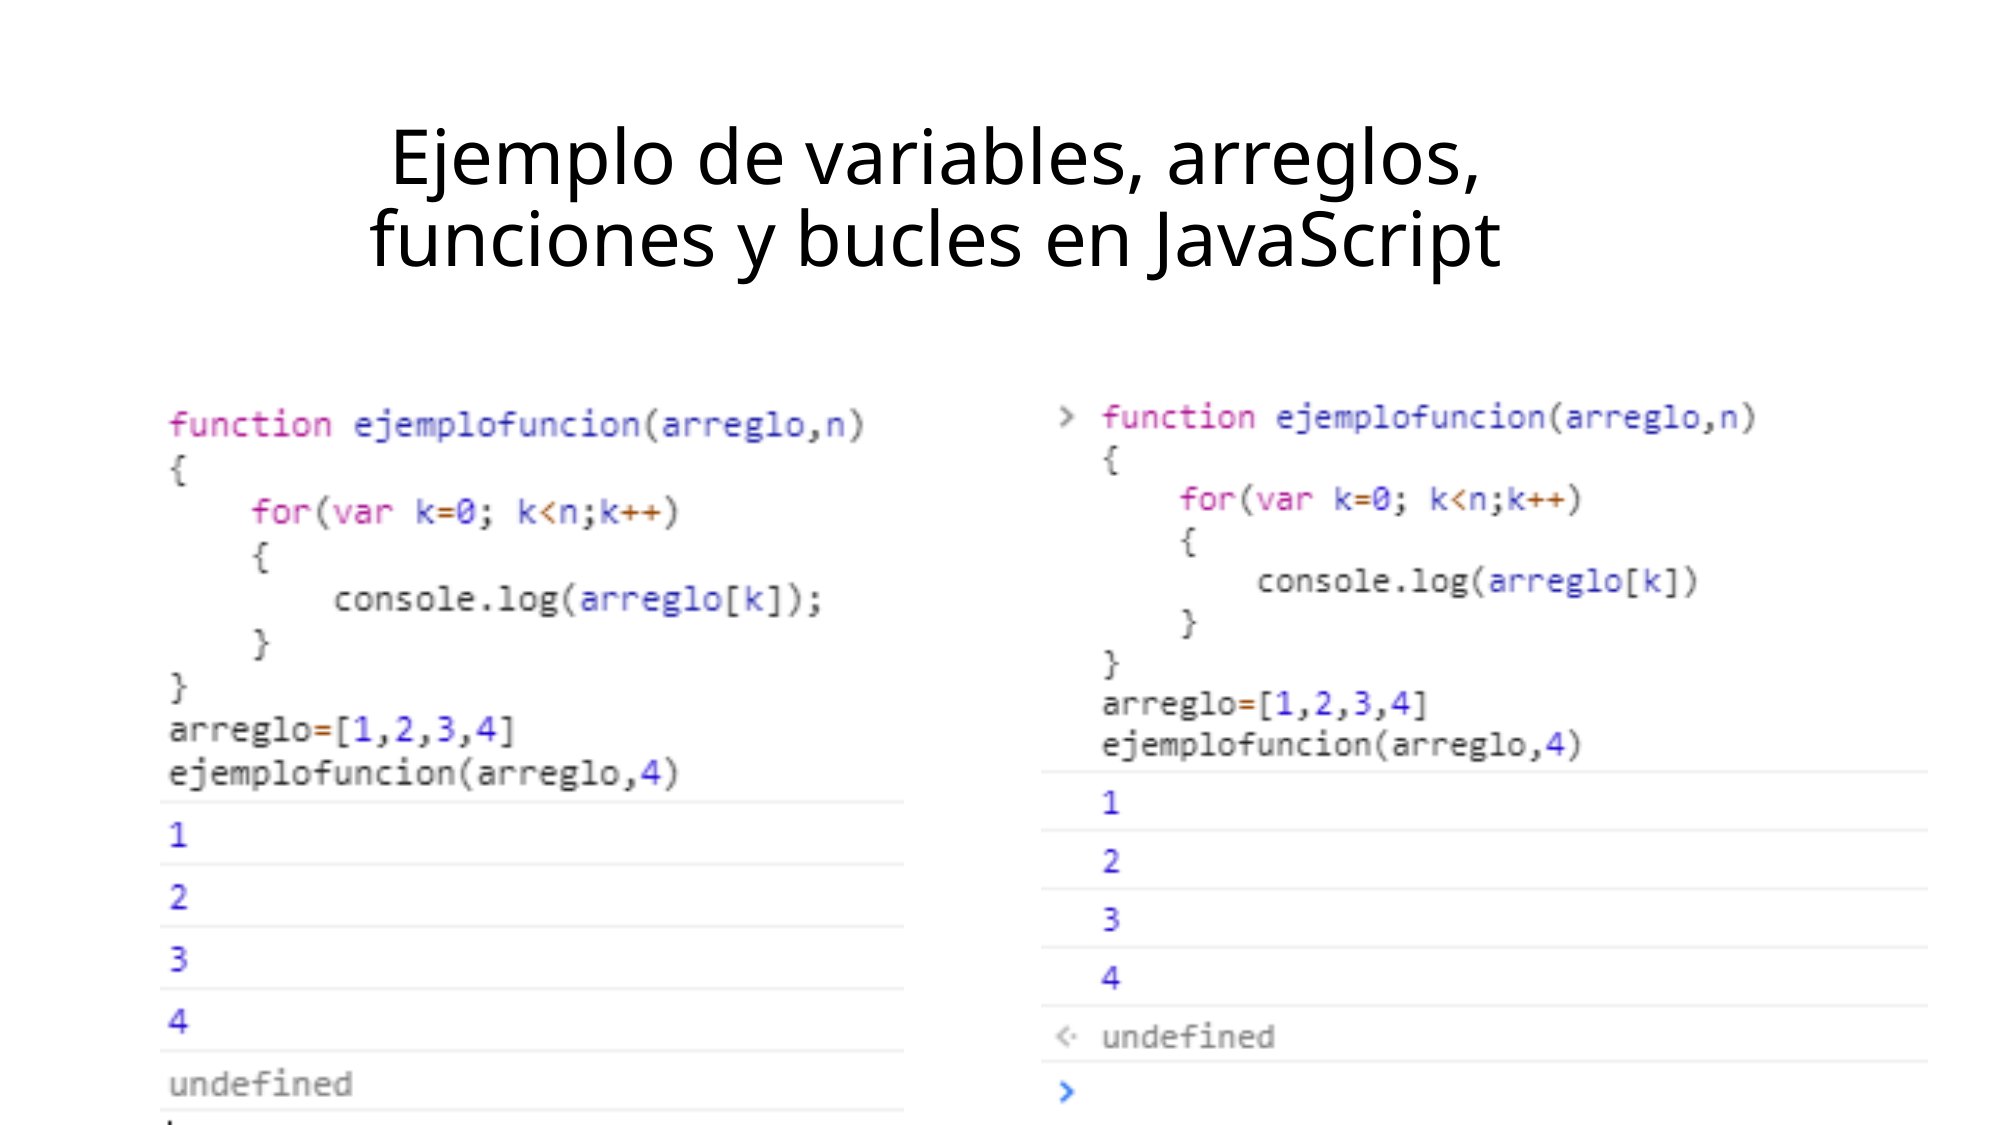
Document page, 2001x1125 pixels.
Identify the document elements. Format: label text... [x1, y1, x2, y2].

picture [160, 397, 904, 1125]
picture [1041, 397, 1928, 1125]
title Ejemplo de variables, arreglos, funciones y bucles en JavaScript [217, 111, 1655, 291]
